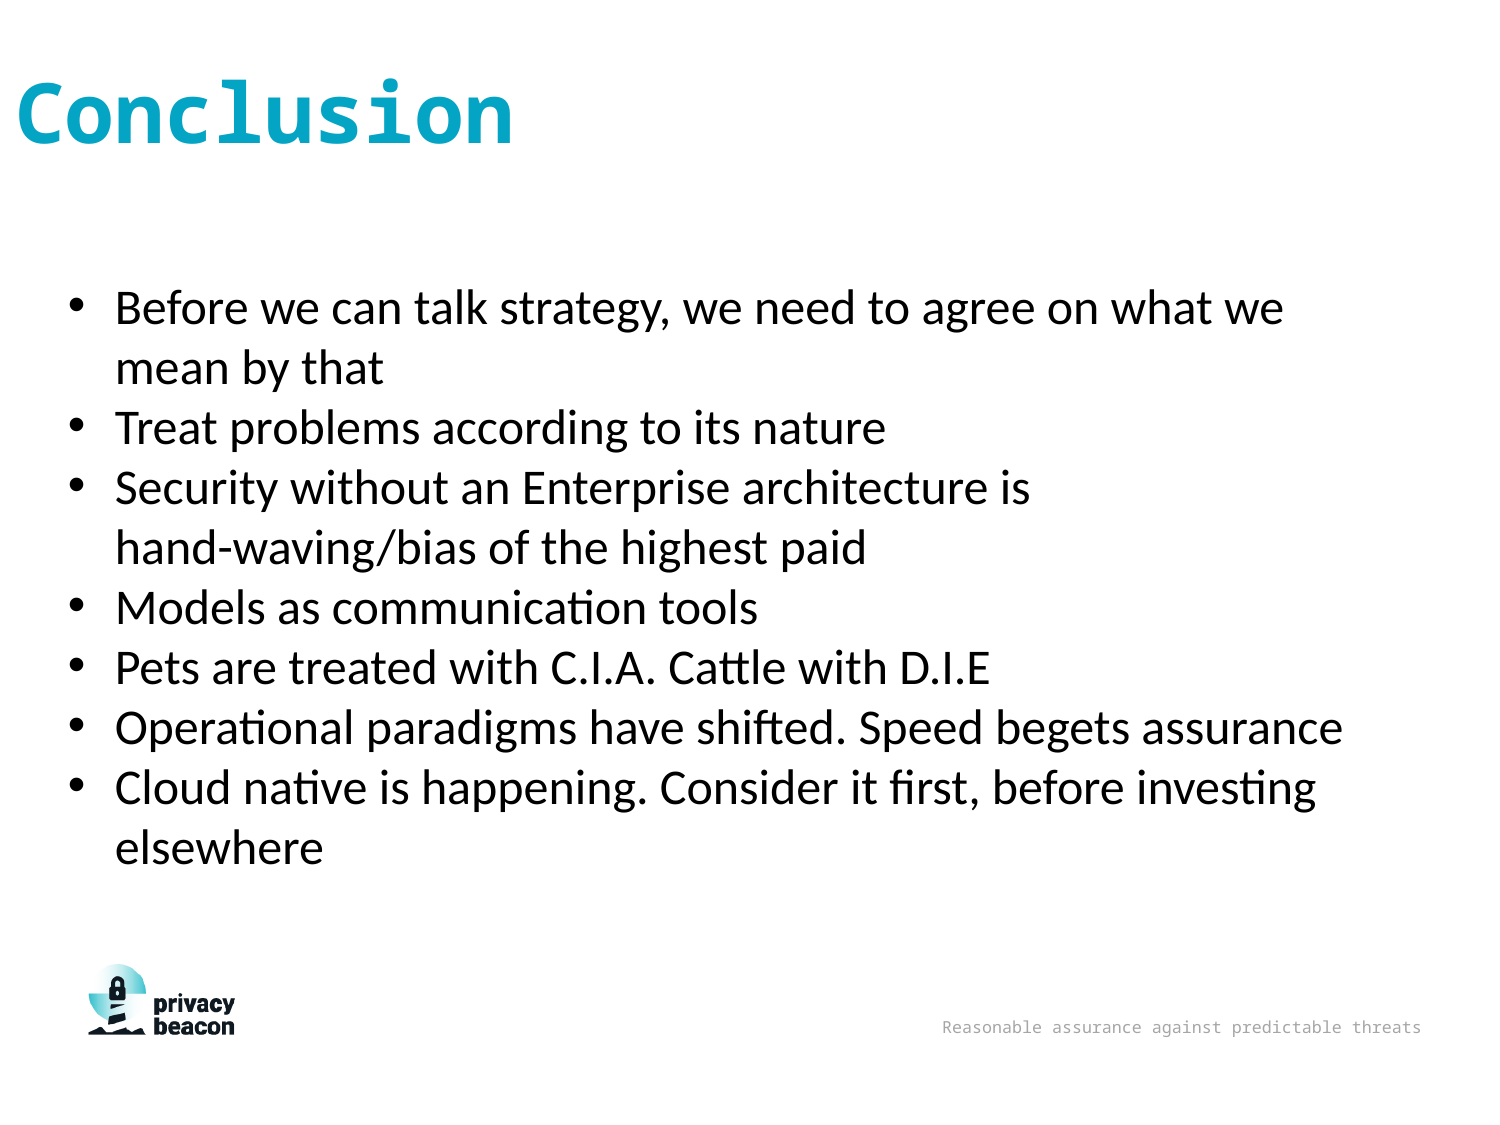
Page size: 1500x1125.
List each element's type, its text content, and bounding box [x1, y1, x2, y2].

picture [88, 964, 236, 1036]
footer Reasonable assurance against predictable threats [927, 987, 1459, 1066]
text_box Before we can talk strategy, we need to agree on what we mean by that Treat problems according to its nature Security without an Enterprise architecture is hand-waving/bias of the highest paid Models as communication tools Pets are treated with C.I.A. Cattle with D.I.E Operational paradigms have shifted. Speed begets assurance Cloud native is happening. Consider it first, before investing elsewhere [53, 267, 1371, 942]
title Conclusion [0, 27, 1483, 193]
